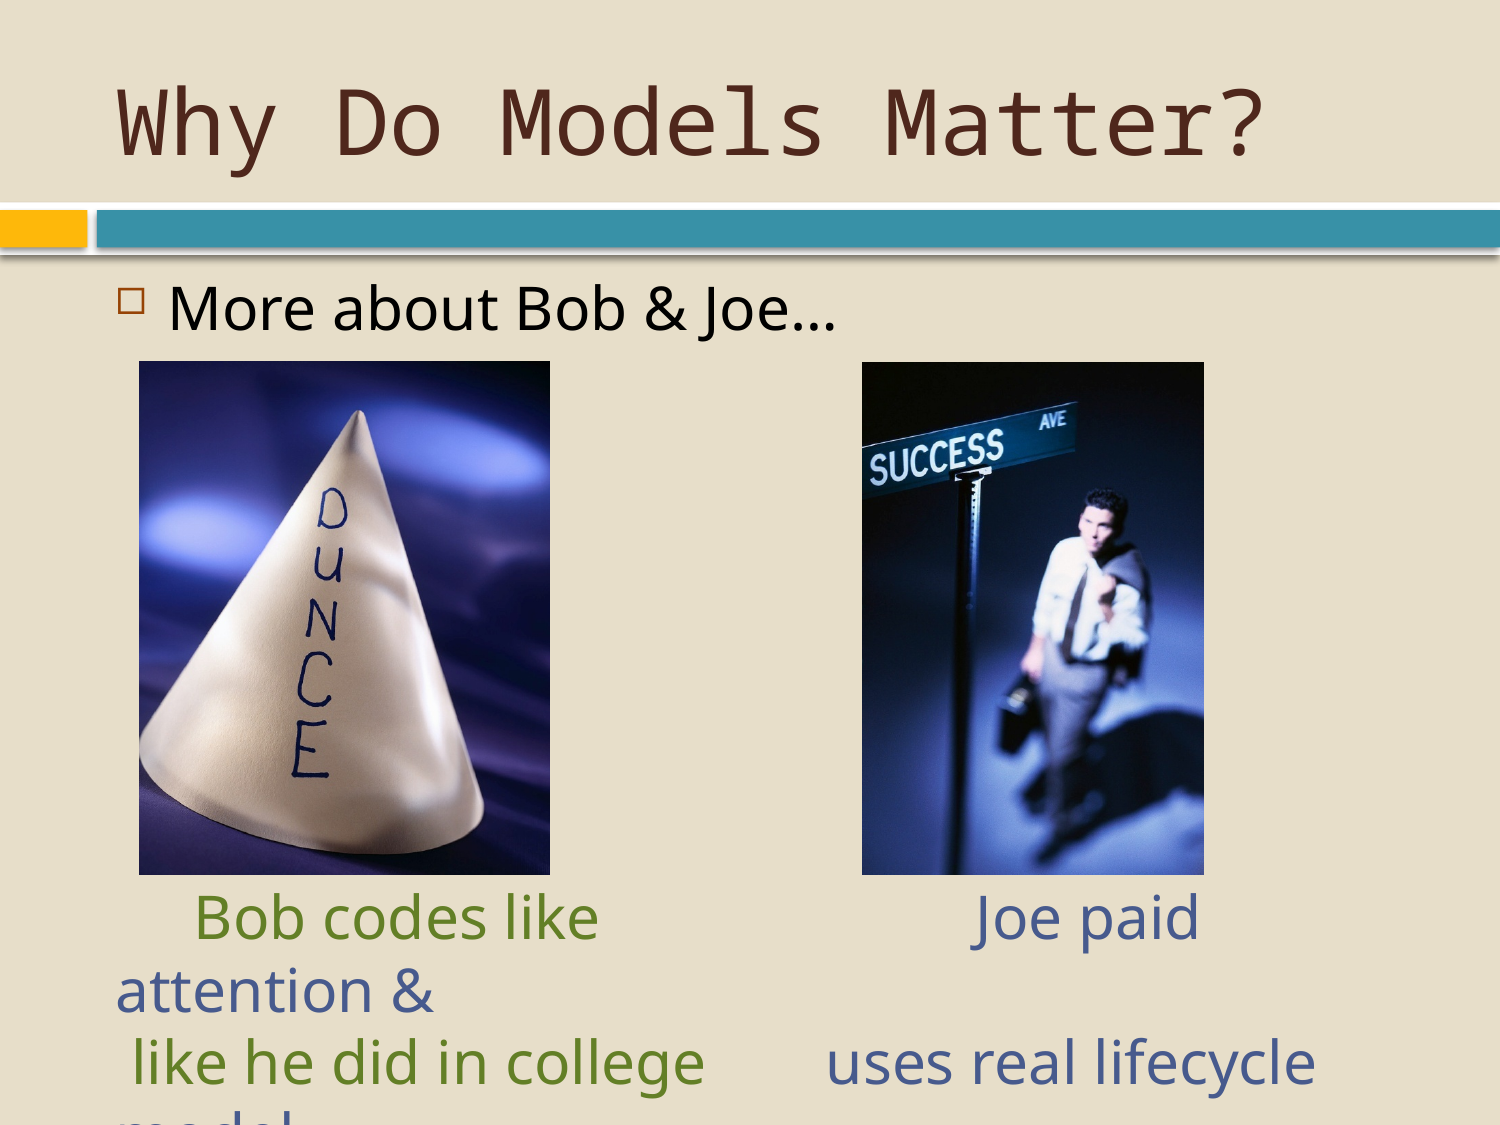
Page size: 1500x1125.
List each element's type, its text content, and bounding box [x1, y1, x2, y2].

picture [138, 360, 551, 876]
picture [862, 362, 1205, 875]
list More about Bob & Joe… Bob codes like Joe paid attention & like he did in college uses real lifecycle model [100, 262, 1438, 1100]
title Why Do Models Matter? [100, 37, 1438, 200]
